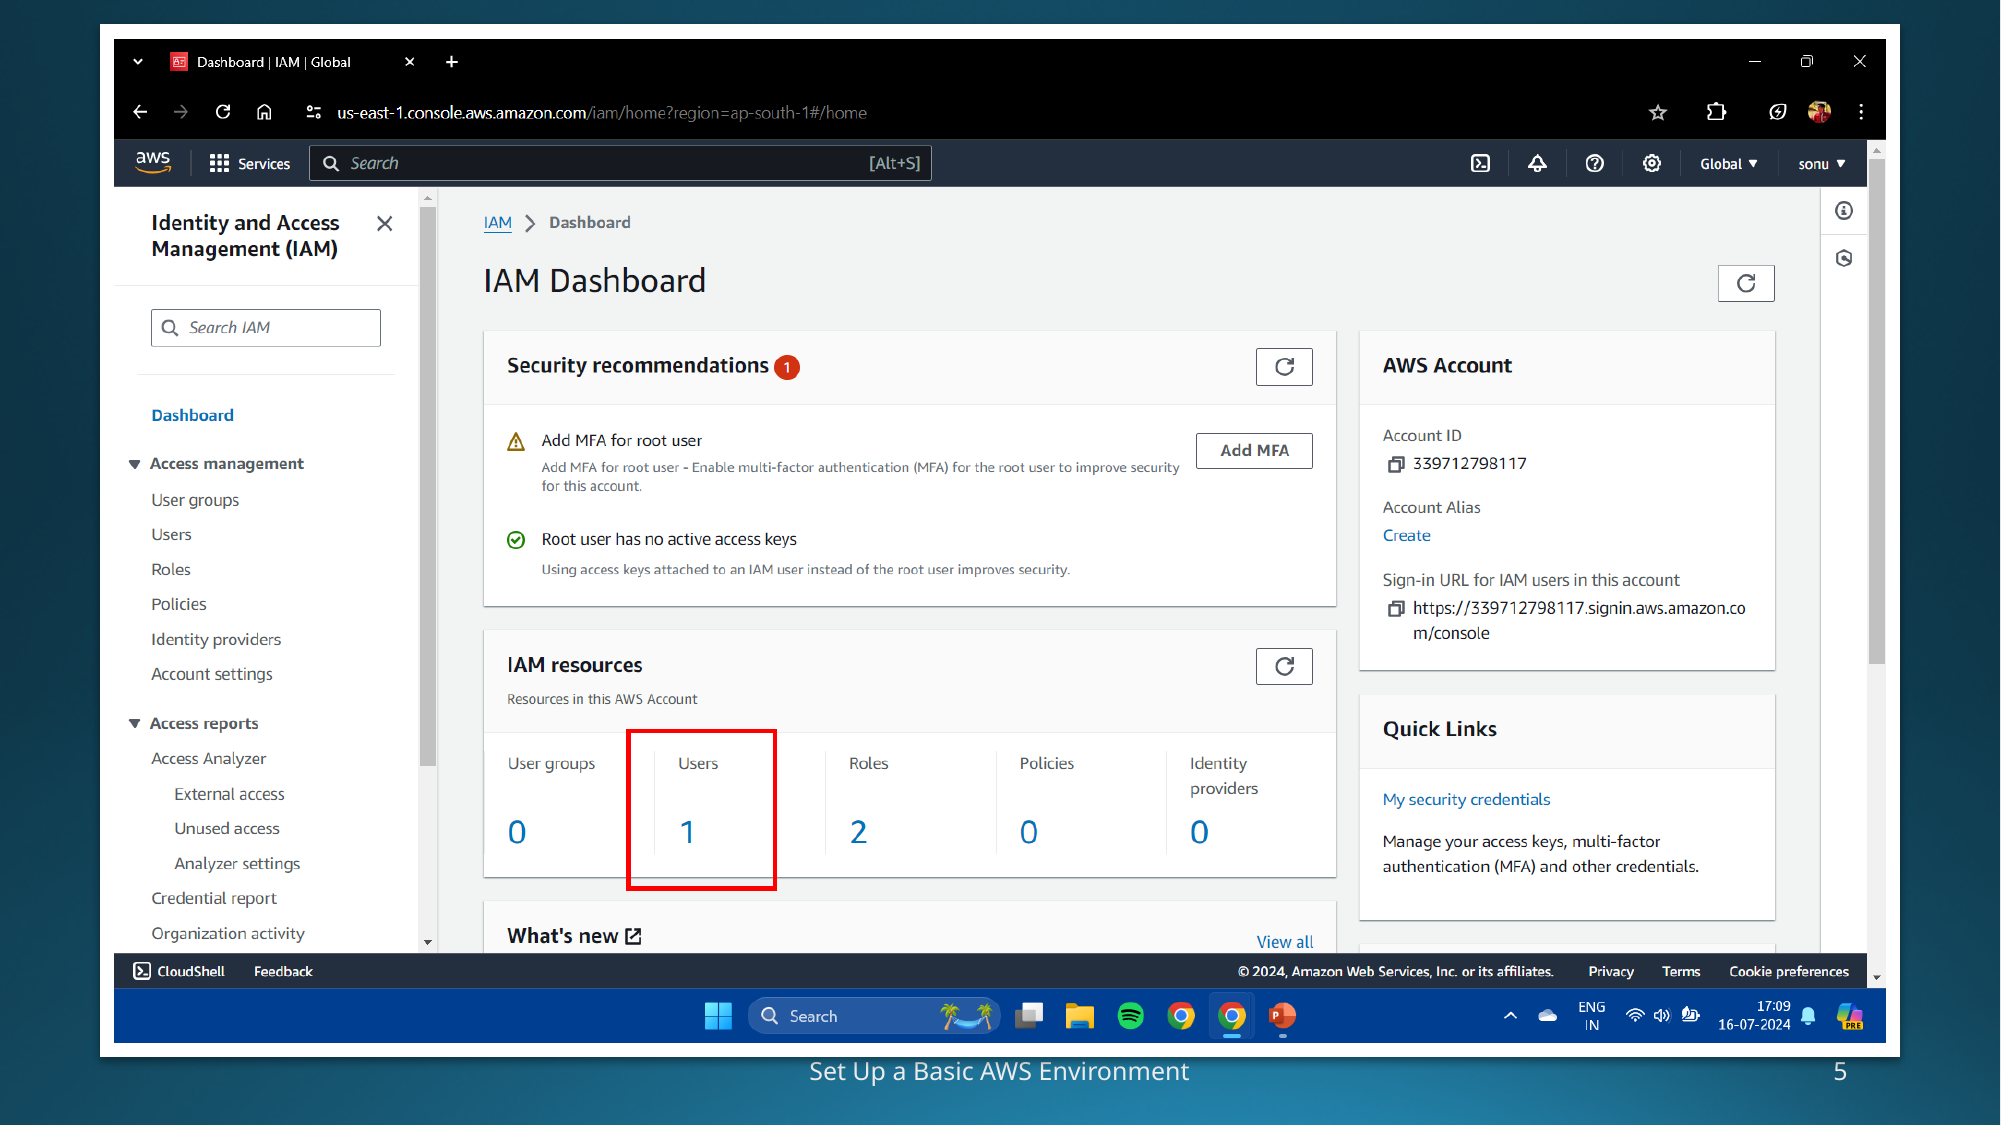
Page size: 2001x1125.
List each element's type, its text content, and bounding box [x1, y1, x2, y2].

slide_number 5 [1412, 1068, 1863, 1103]
footer Set Up a Basic AWS Environment [662, 1068, 1338, 1103]
picture [0, 0, 2001, 1125]
